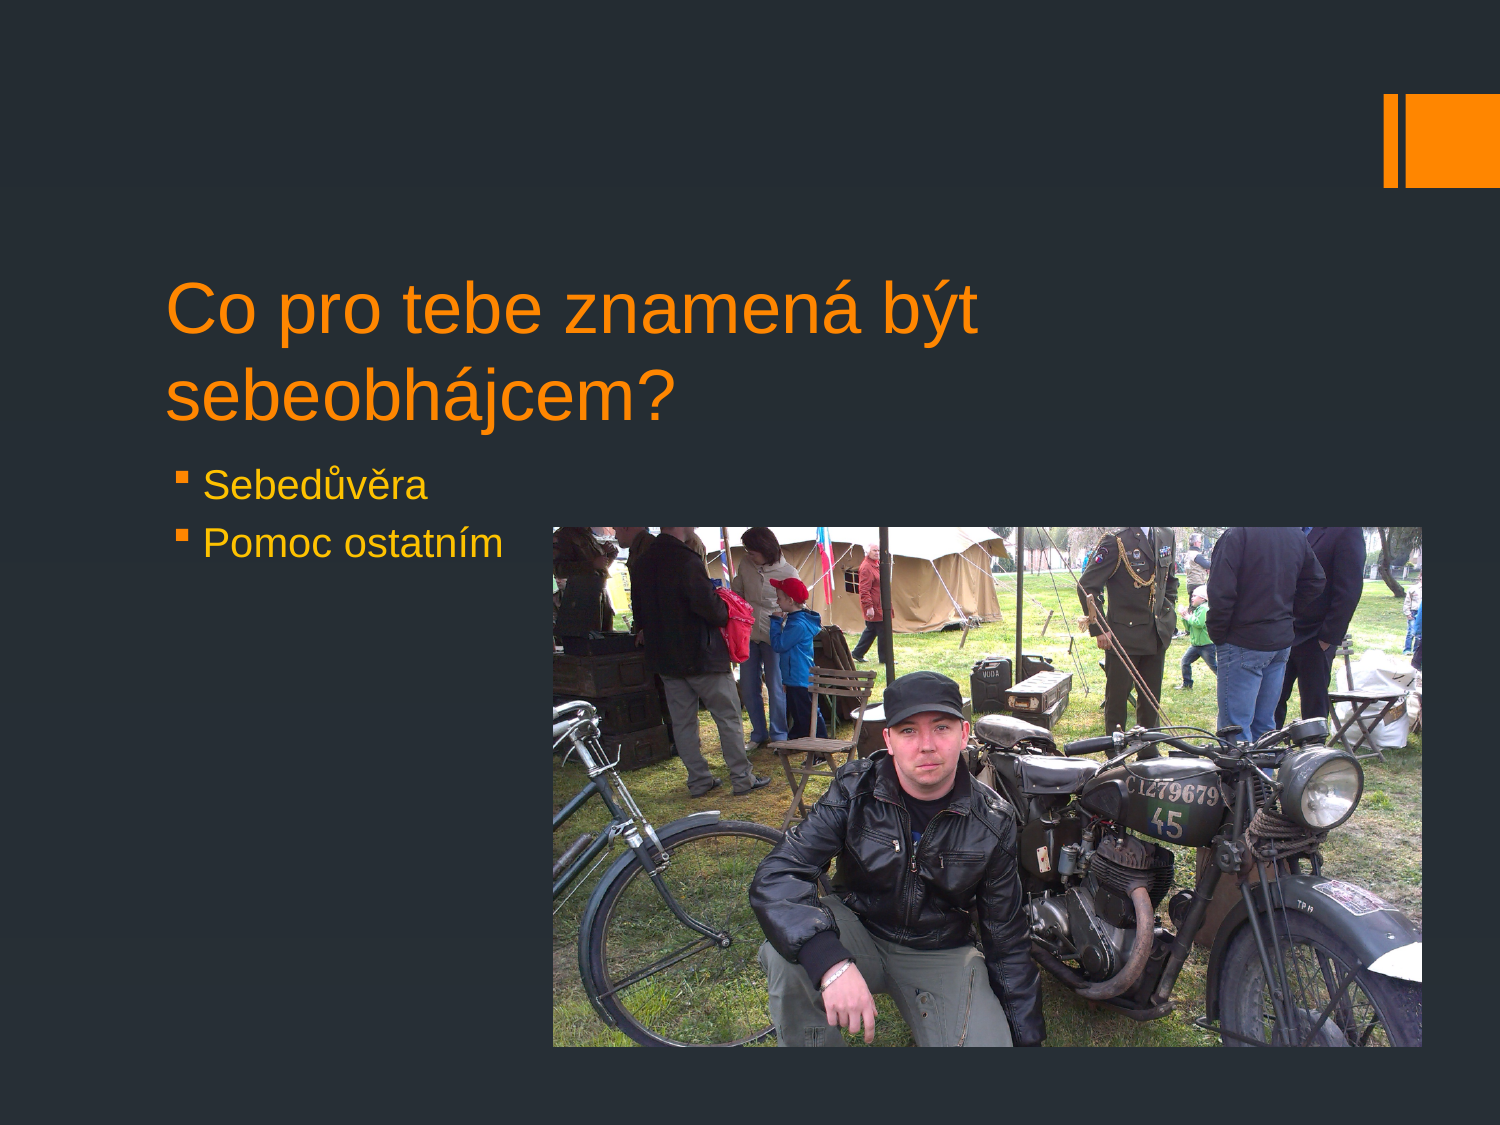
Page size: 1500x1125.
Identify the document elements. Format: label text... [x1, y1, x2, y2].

list Sebedůvěra Pomoc ostatním [150, 450, 735, 1040]
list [552, 526, 1422, 1048]
title Co pro tebe znamená být sebeobhájcem? [150, 253, 1350, 443]
